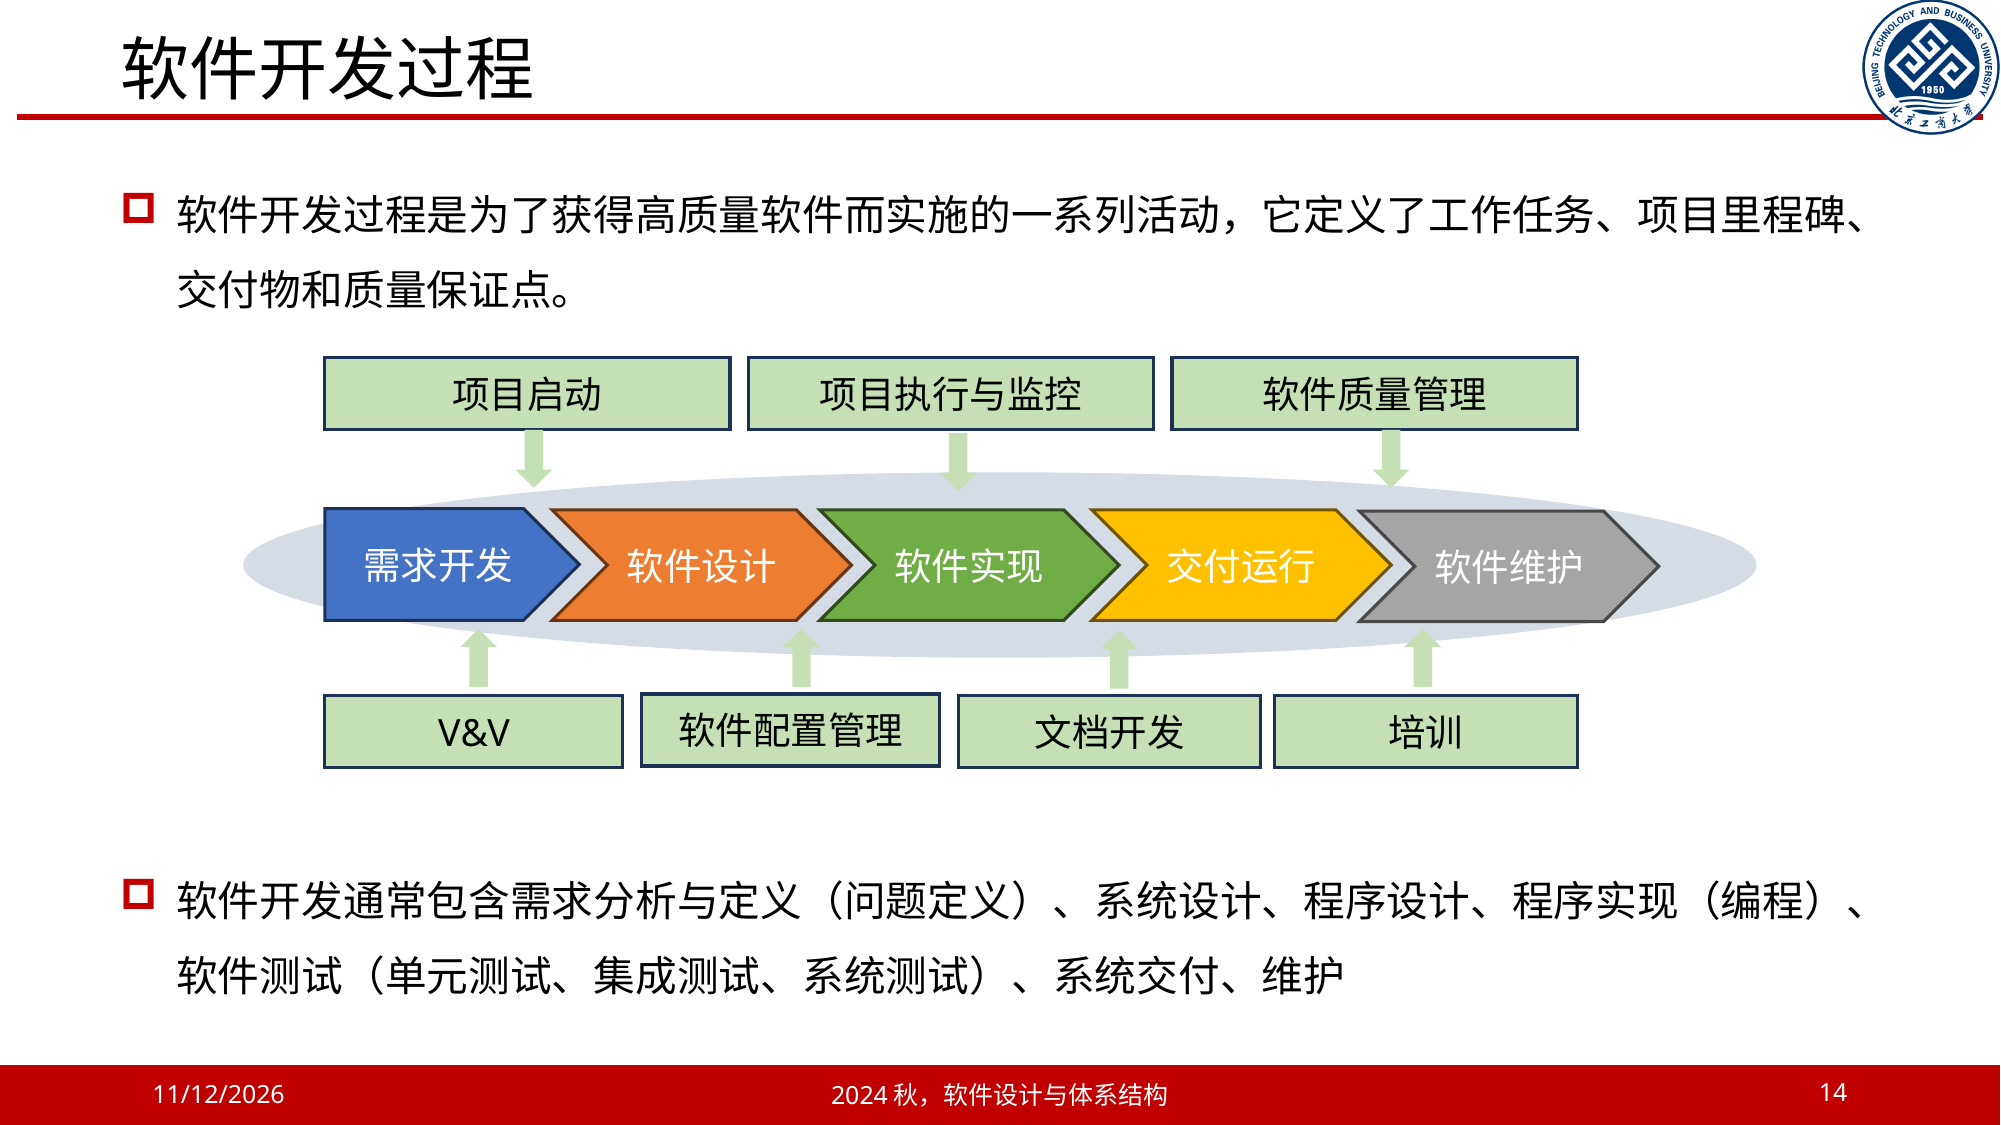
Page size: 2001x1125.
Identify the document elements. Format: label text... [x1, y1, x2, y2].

picture [1861, 0, 2000, 135]
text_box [242, 357, 1758, 768]
text_box 软件开发过程是为了获得高质量软件而实施的一系列活动，它定义了工作任务、项目里程碑、交付物和质量保证点。 [105, 156, 1863, 321]
slide_number 14 [1412, 1063, 1863, 1124]
text_box 软件开发通常包含需求分析与定义（问题定义）、系统设计、程序设计、程序实现（编程）、软件测试（单元测试、集成测试、系统测试）、系统交付、维护 [105, 842, 1863, 1008]
text_box [0, 1063, 2000, 1125]
footer 2024秋，软件设计与体系结构 [662, 1065, 1338, 1125]
title 软件开发过程 [105, 27, 1861, 116]
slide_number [137, 1065, 588, 1125]
